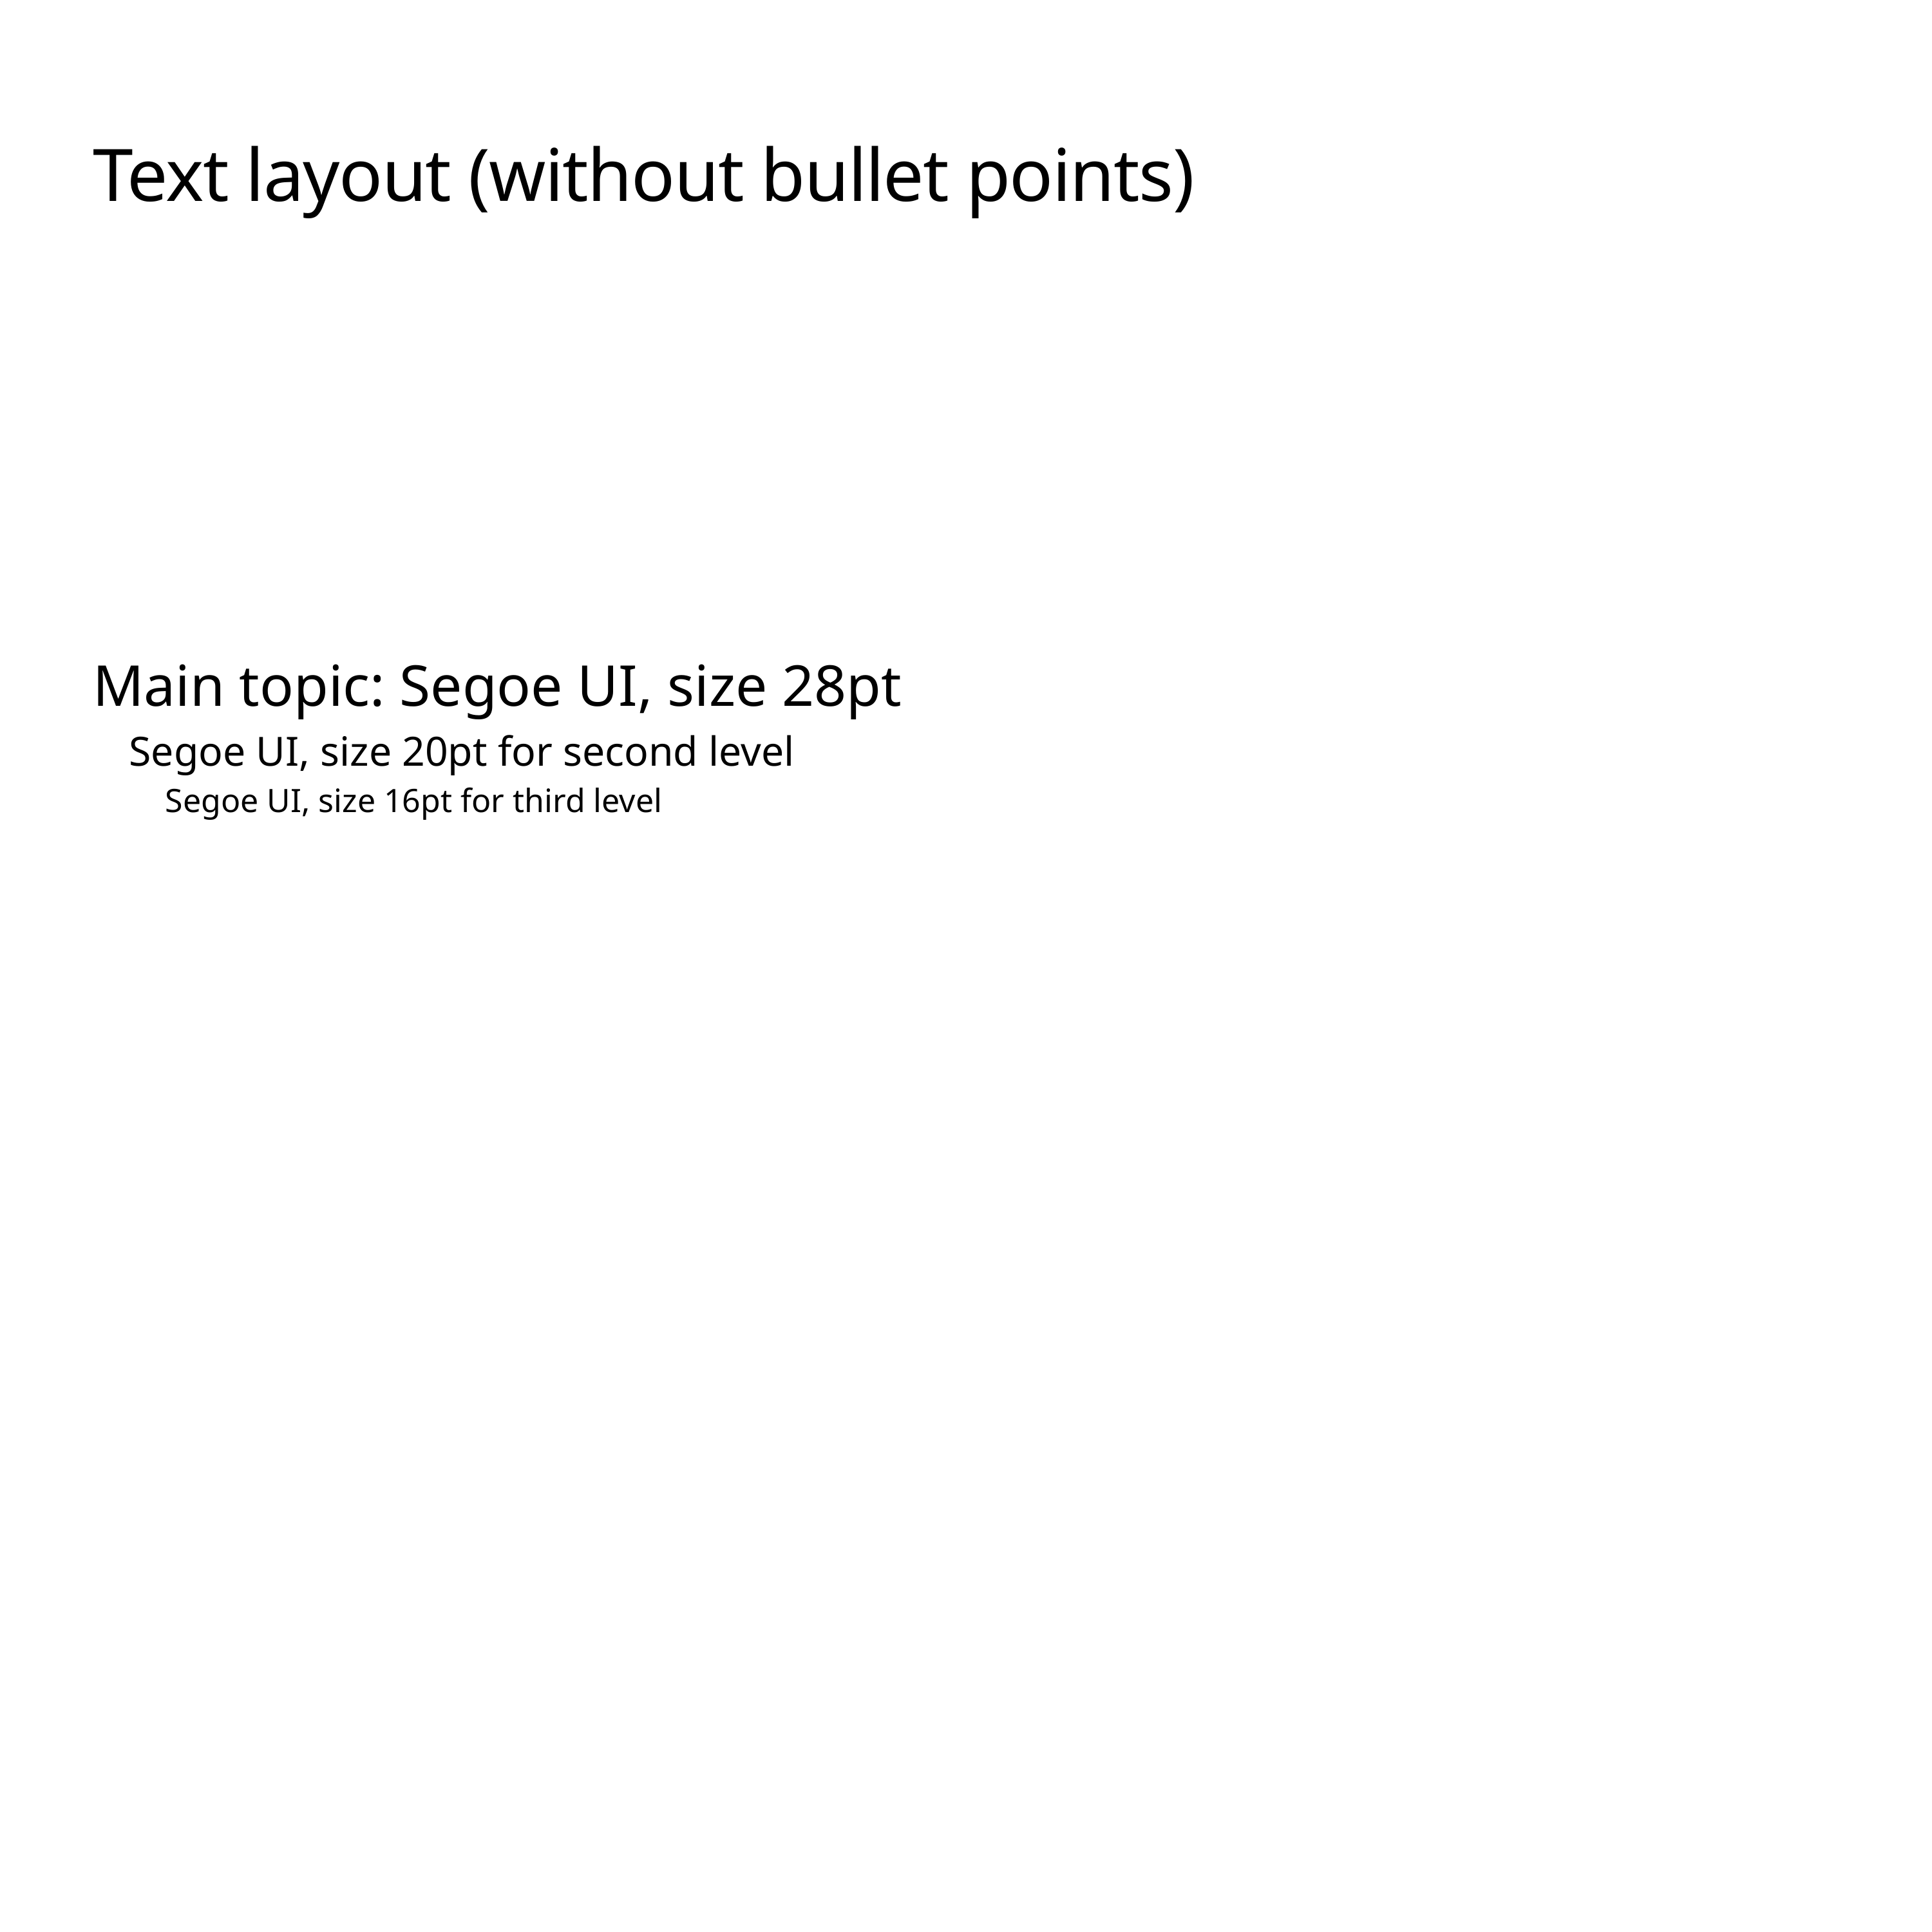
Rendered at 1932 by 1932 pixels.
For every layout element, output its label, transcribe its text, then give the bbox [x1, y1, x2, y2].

title Text layout (without bullet points) [93, 129, 1839, 217]
list Main topic: Segoe UI, size 28pt Segoe UI, size 20pt for second level Segoe UI, size 16pt for third level [93, 650, 1839, 824]
